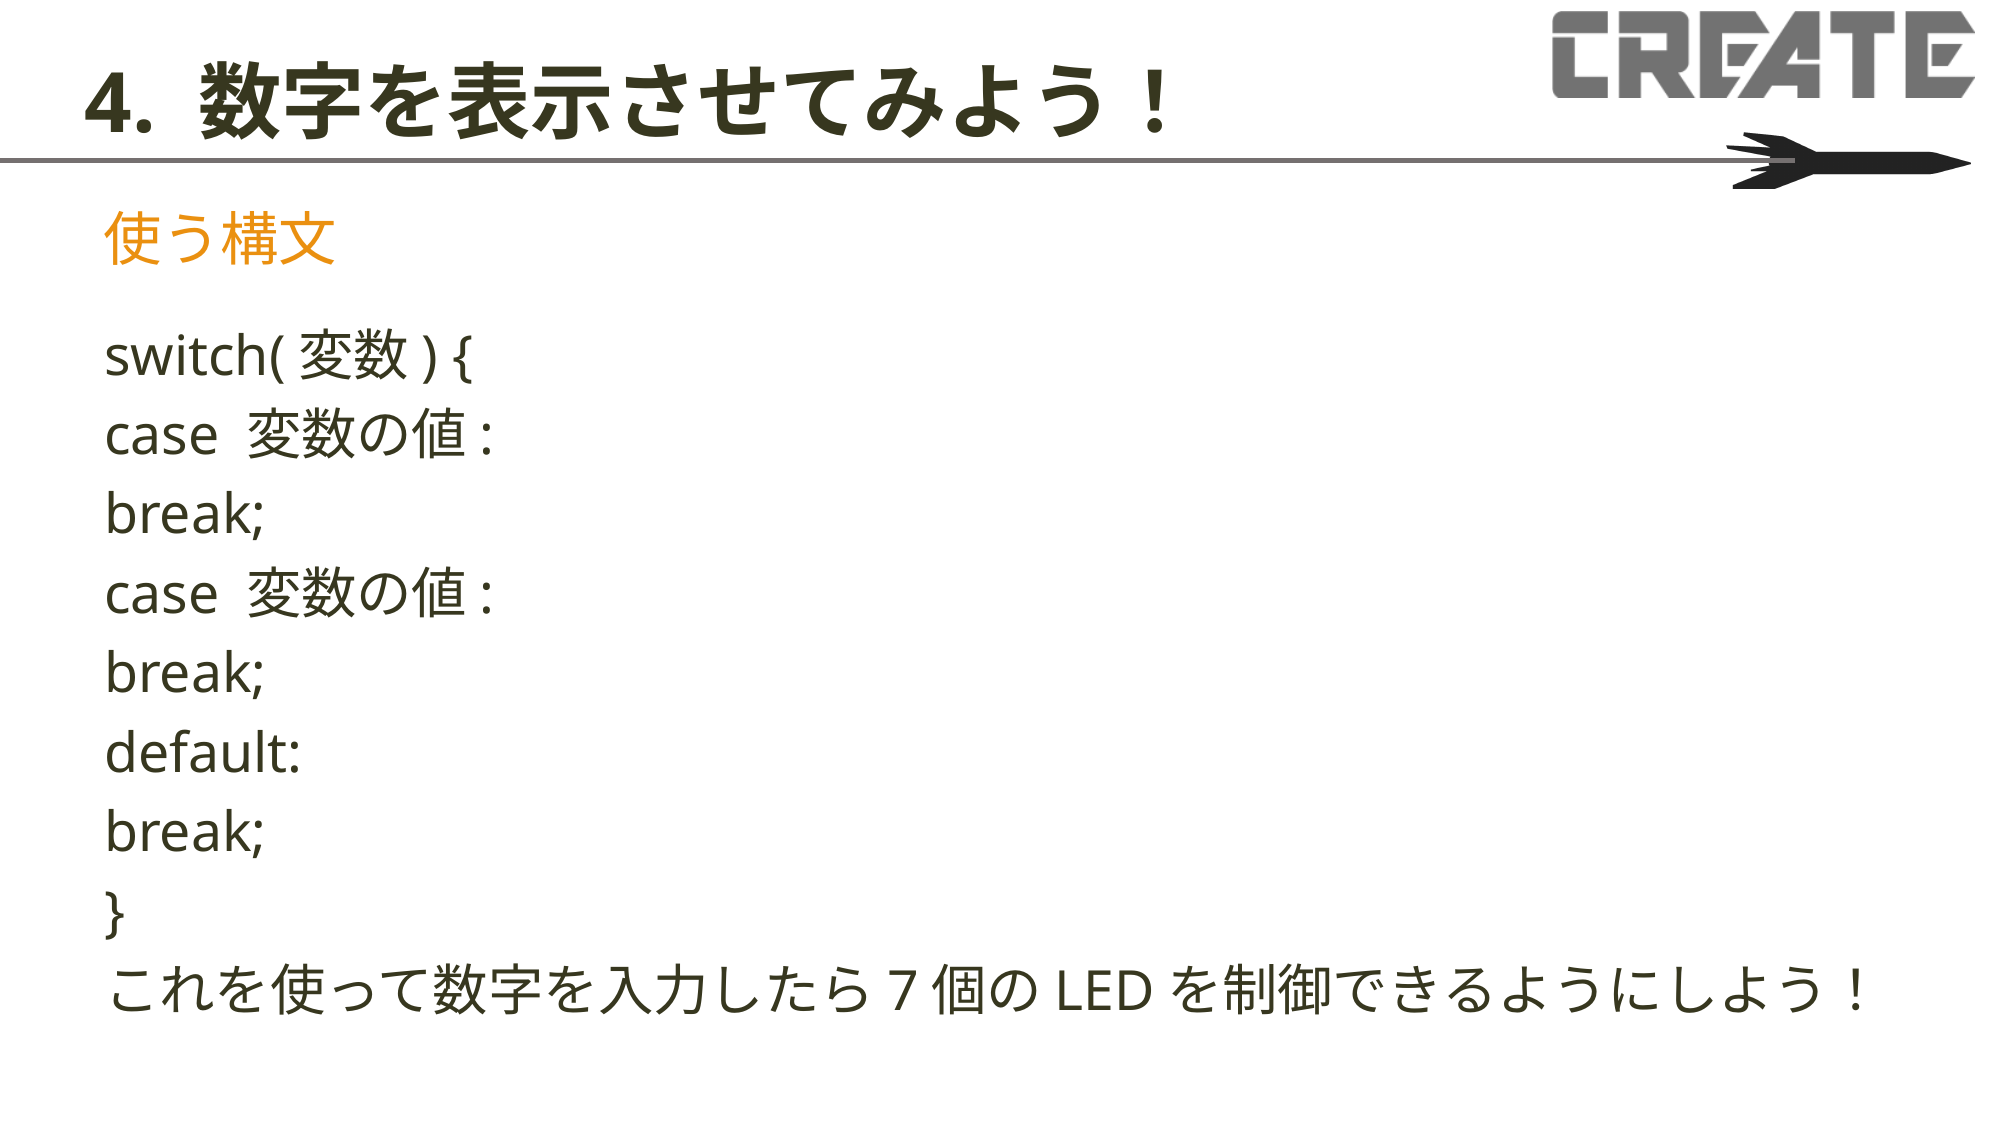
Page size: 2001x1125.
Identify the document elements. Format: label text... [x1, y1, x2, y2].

title 4. 数字を表示させてみよう！ [70, 43, 1521, 168]
picture [1552, 11, 1975, 98]
picture [1726, 133, 1971, 189]
list 使う構文 [70, 203, 1796, 320]
list switch(変数) { case 変数の値: break; case 変数の値: break; default: break; } これを使って数字を入力したら7個のLEDを制御できるようにしよう！ [70, 319, 1914, 1061]
